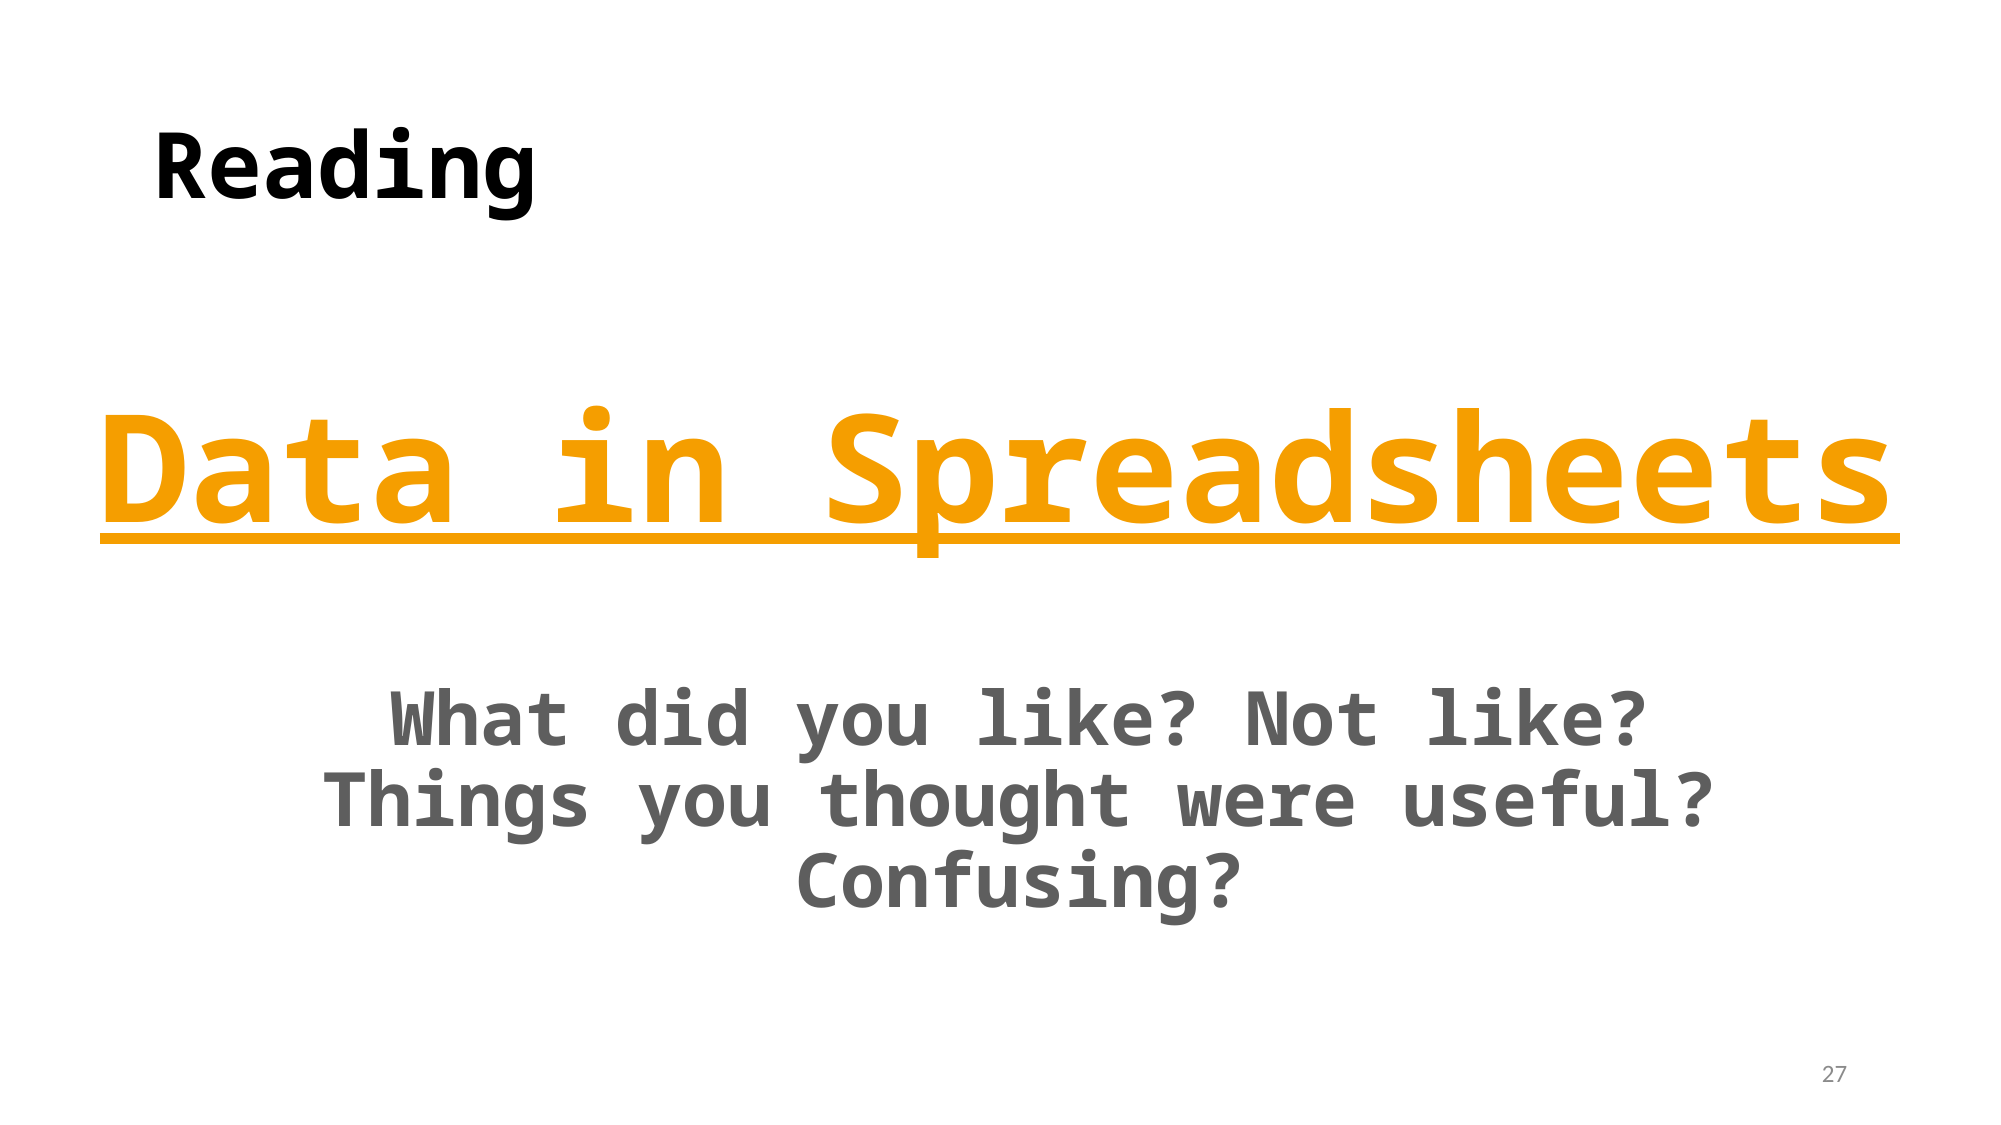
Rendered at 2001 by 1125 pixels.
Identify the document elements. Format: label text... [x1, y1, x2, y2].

text_box What did you like? Not like? Things you thought were useful? Confusing? [137, 657, 1903, 947]
title Reading [137, 59, 1863, 278]
text_box Data in Spreadsheets [85, 364, 1915, 584]
slide_number 27 [1412, 1042, 1863, 1103]
